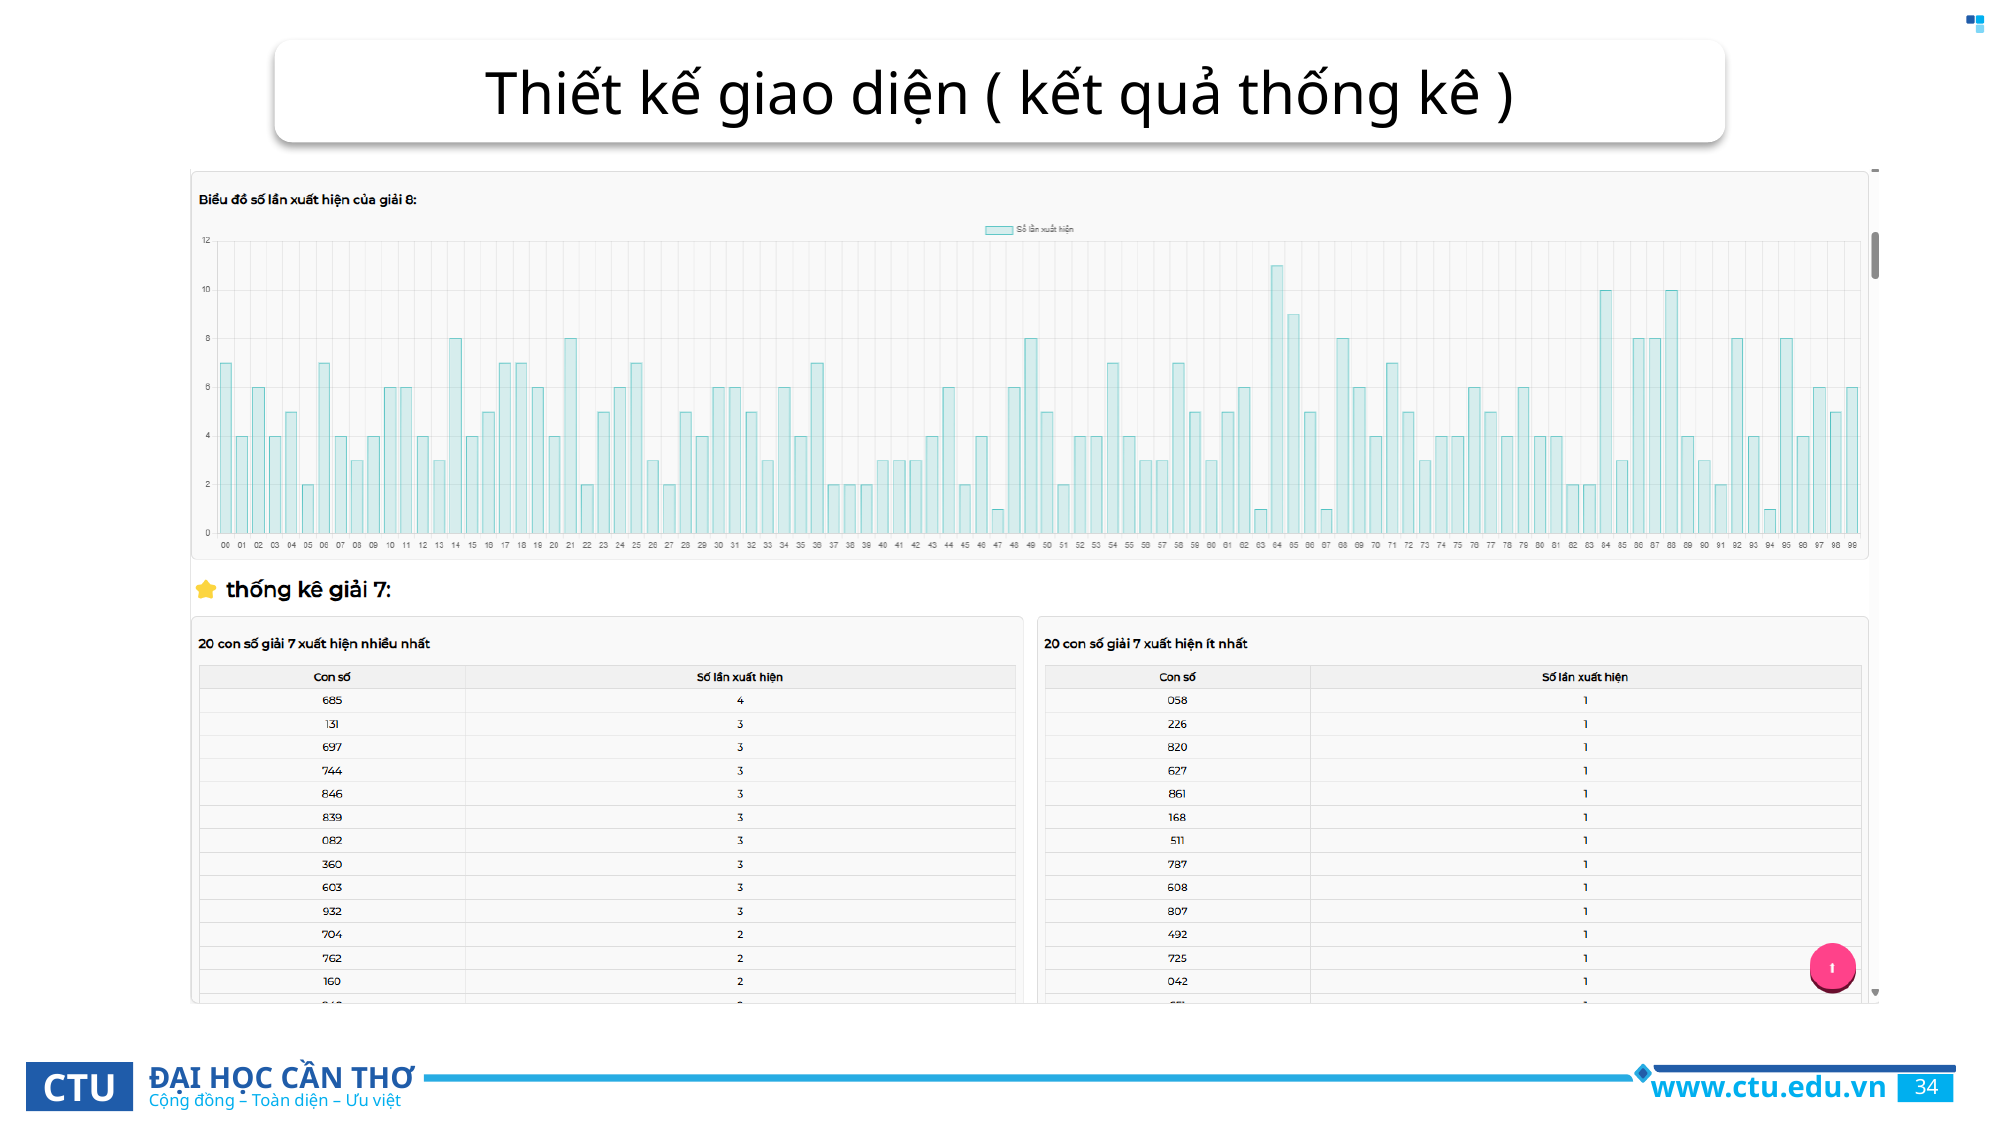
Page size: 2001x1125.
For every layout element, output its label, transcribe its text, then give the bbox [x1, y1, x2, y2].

text_box Thiết kế giao diện ( kết quả thống kê ) [273, 38, 1727, 144]
picture [190, 169, 1879, 1004]
